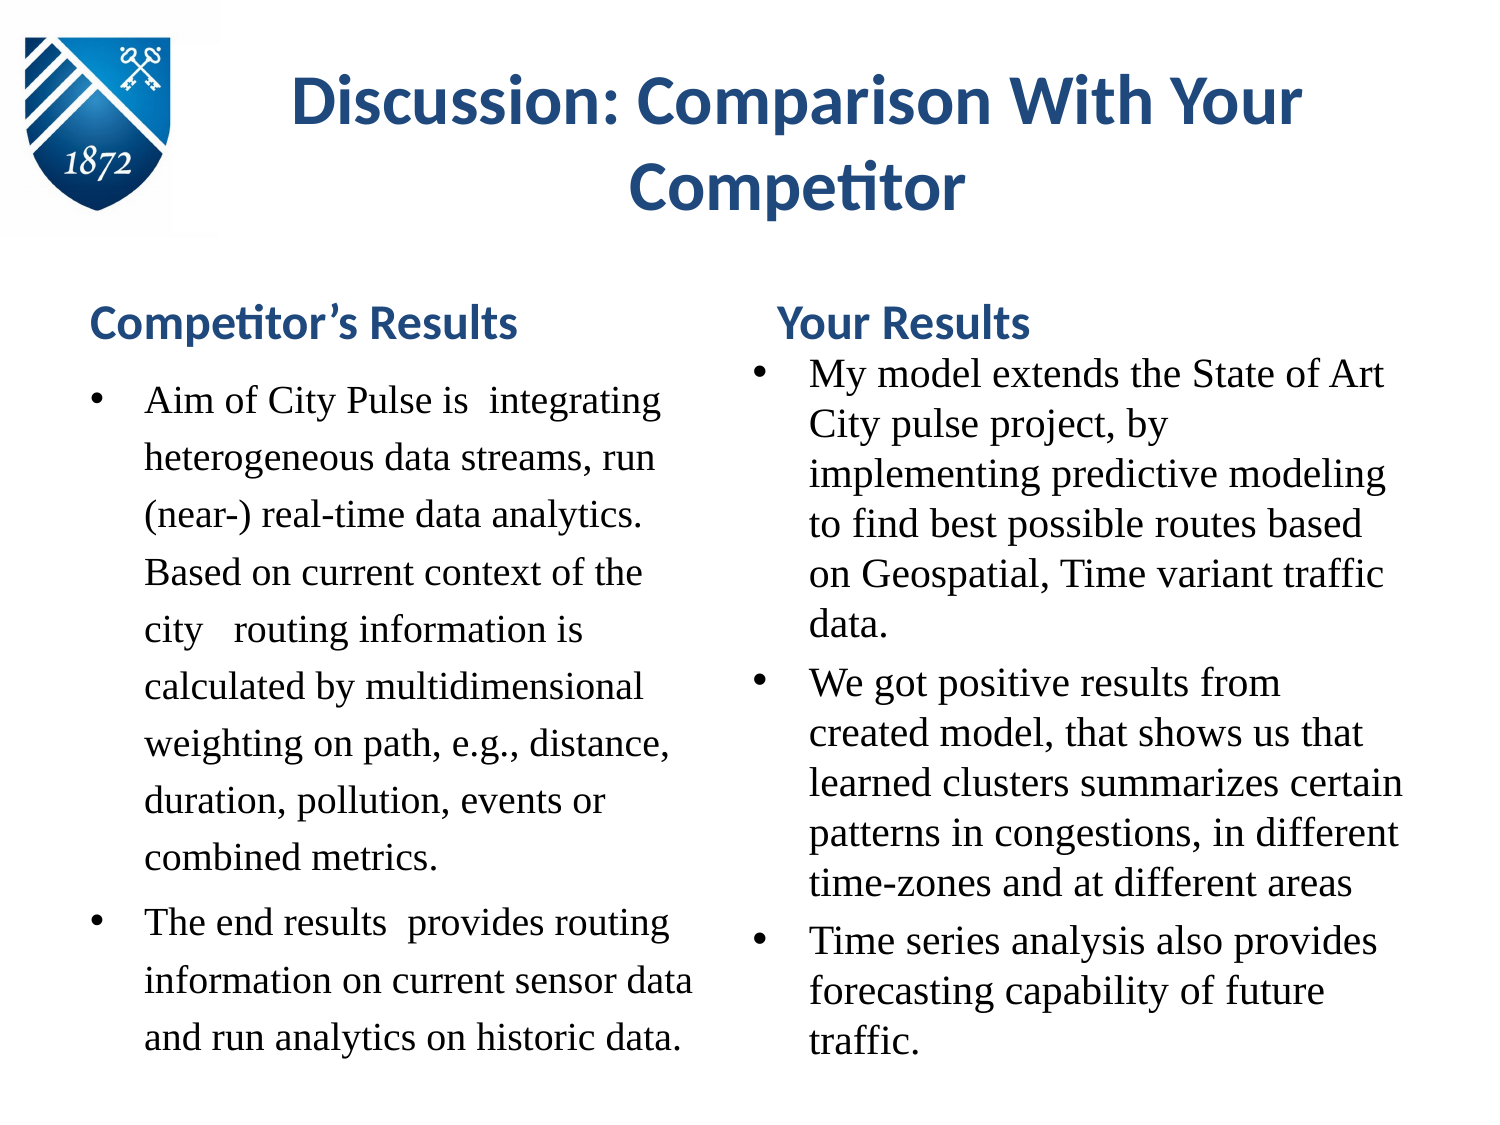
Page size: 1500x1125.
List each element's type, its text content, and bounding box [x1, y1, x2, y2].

picture [0, 0, 220, 238]
list Competitor’s Results [75, 251, 738, 357]
list My model extends the State of Art City pulse project, by implementing predictive modeling to find best possible routes based on Geospatial, Time variant traffic data. We got positive results from created model, that shows us that learned clusters summarizes certain patterns in congestions, in different time-zones and at different areas Time series analysis also provides forecasting capability of future traffic. [737, 338, 1425, 1084]
list Aim of City Pulse is integrating heterogeneous data streams, run (near-) real-time data analytics. Based on current context of the city routing information is calculated by multidimensional weighting on path, e.g., distance, duration, pollution, events or combined metrics. The end results provides routing information on current sensor data and run analytics on historic data. [75, 356, 716, 1084]
list Your Results [761, 251, 1425, 338]
title Discussion: Comparison With Your Competitor [171, 45, 1425, 233]
